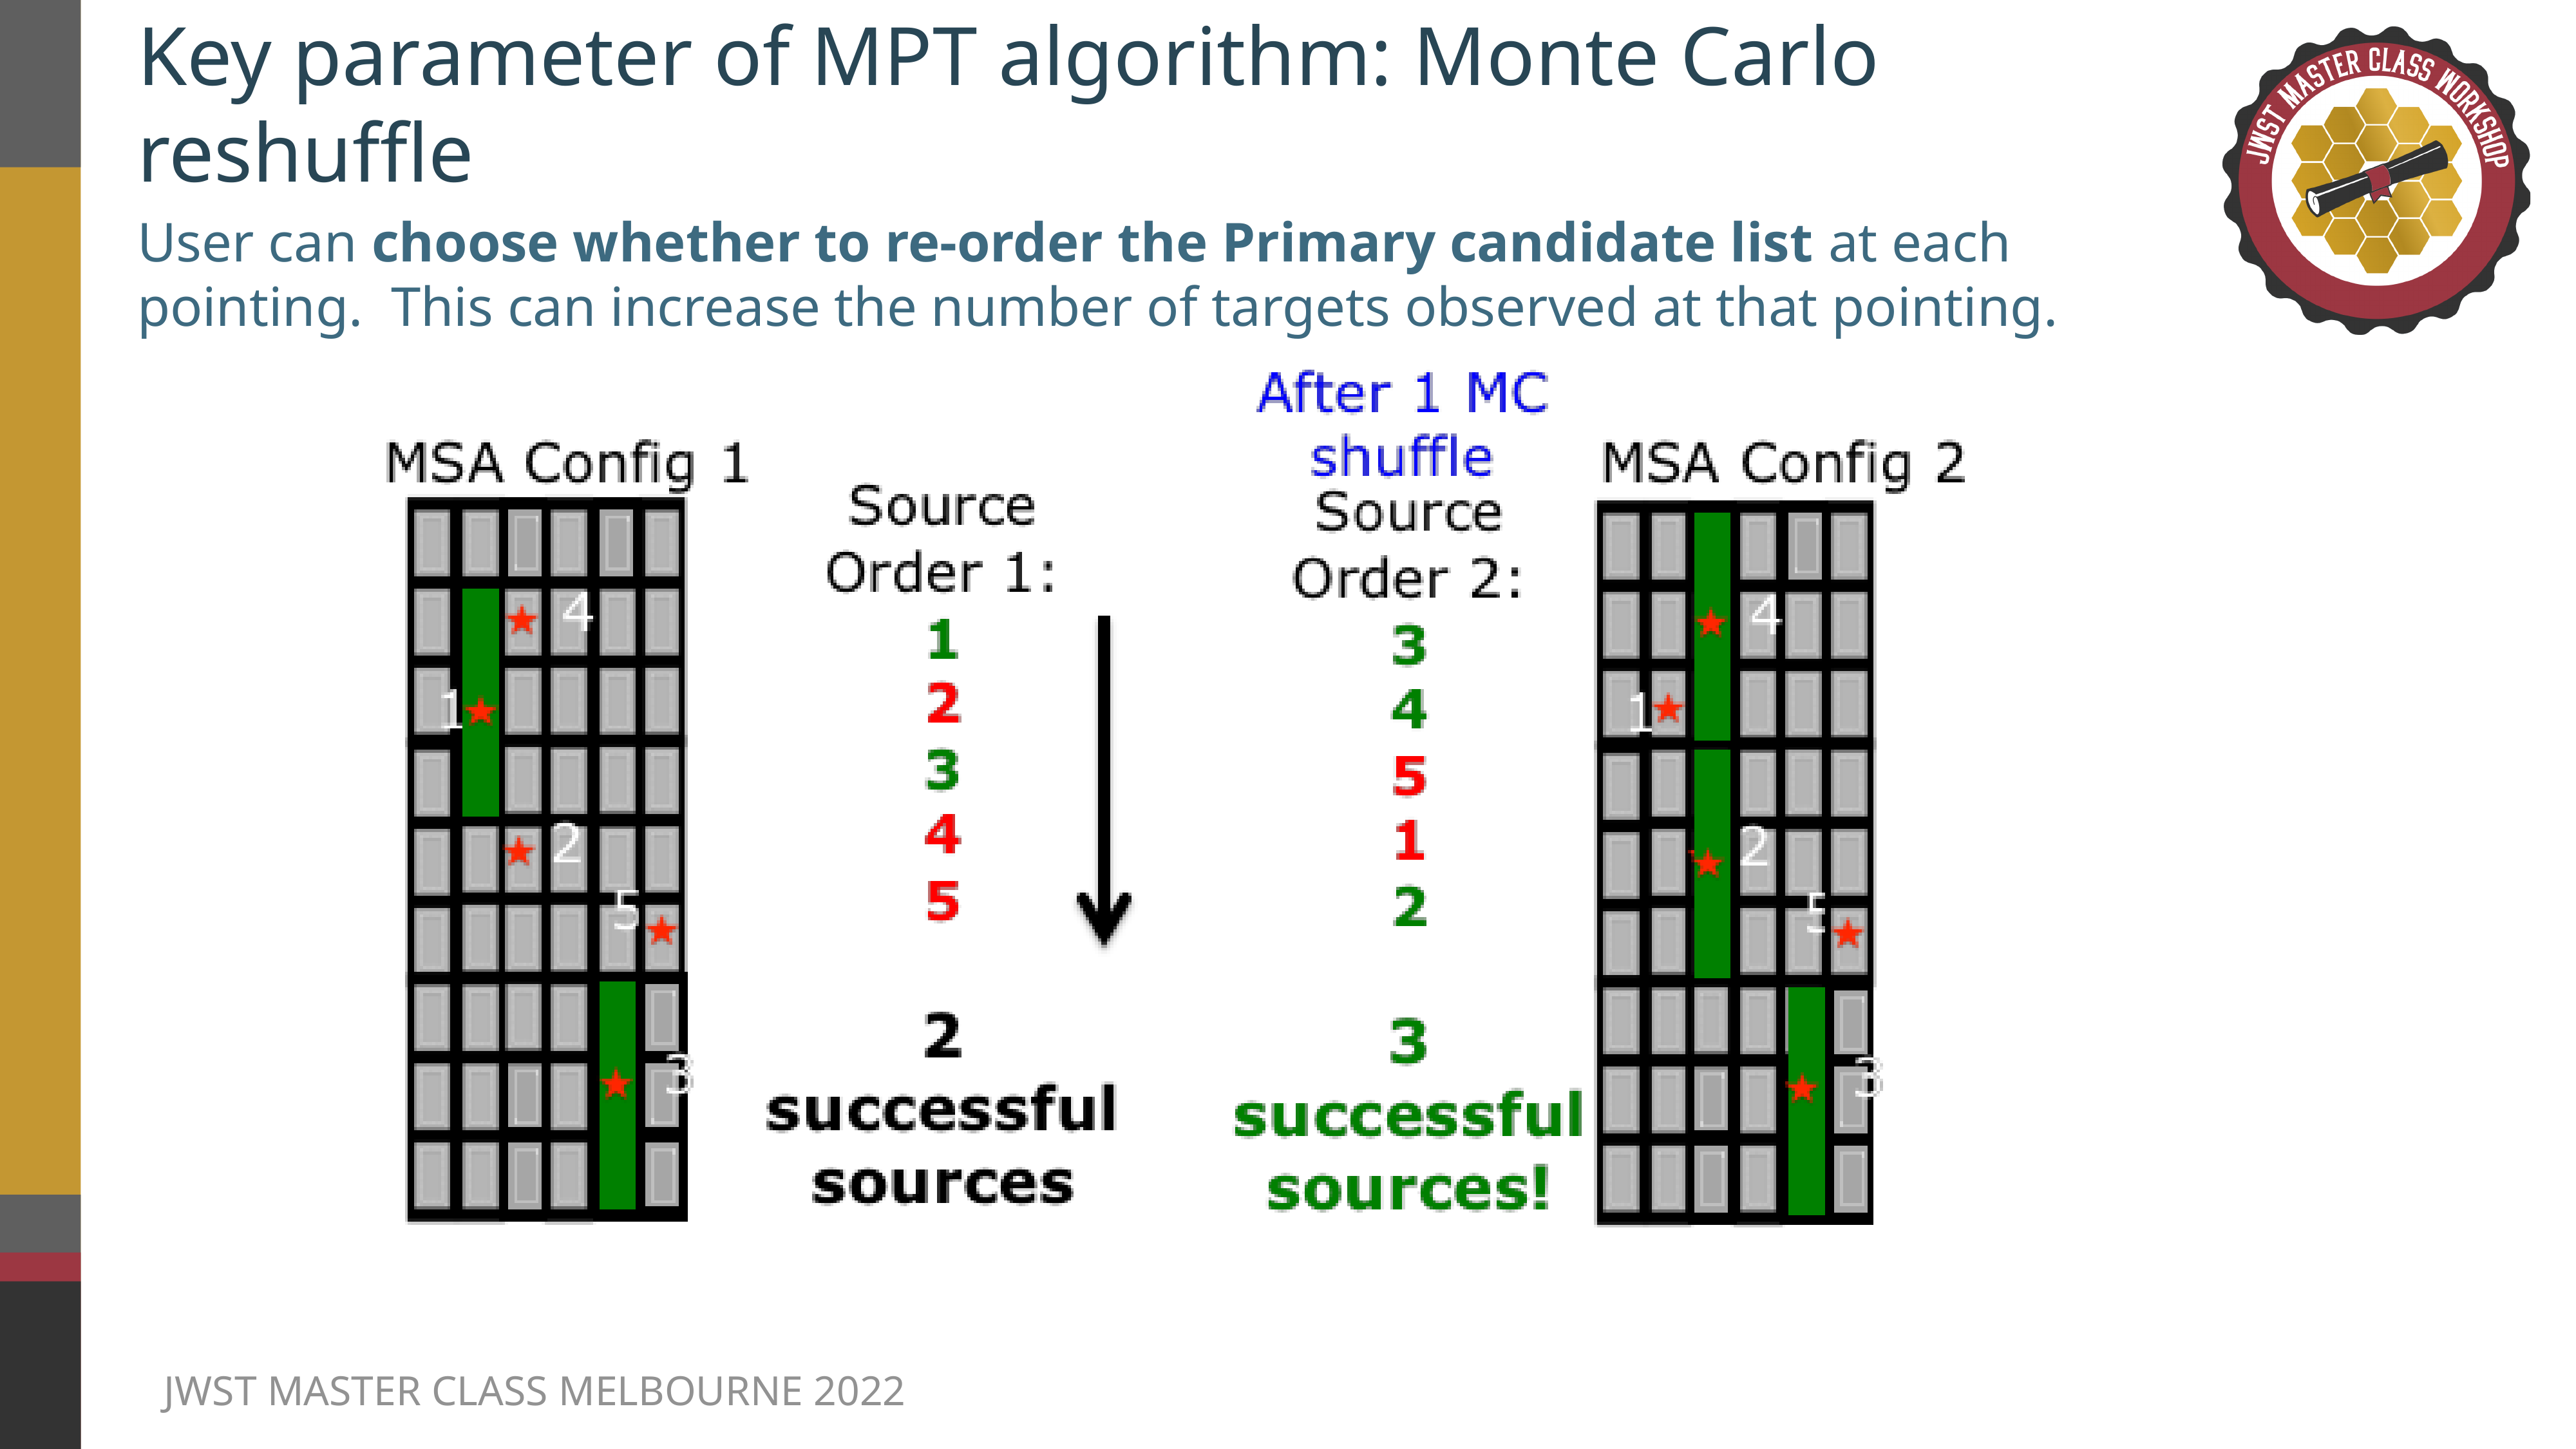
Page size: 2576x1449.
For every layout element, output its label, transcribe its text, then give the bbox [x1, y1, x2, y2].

picture [350, 339, 2005, 1258]
picture [2222, 26, 2531, 335]
title Key parameter of MPT algorithm: Monte Carlo reshuffle [131, 17, 2172, 186]
list User can choose whether to re-order the Primary candidate list at each pointing. This can increase the number of targets observed at that pointing. [131, 202, 2172, 368]
